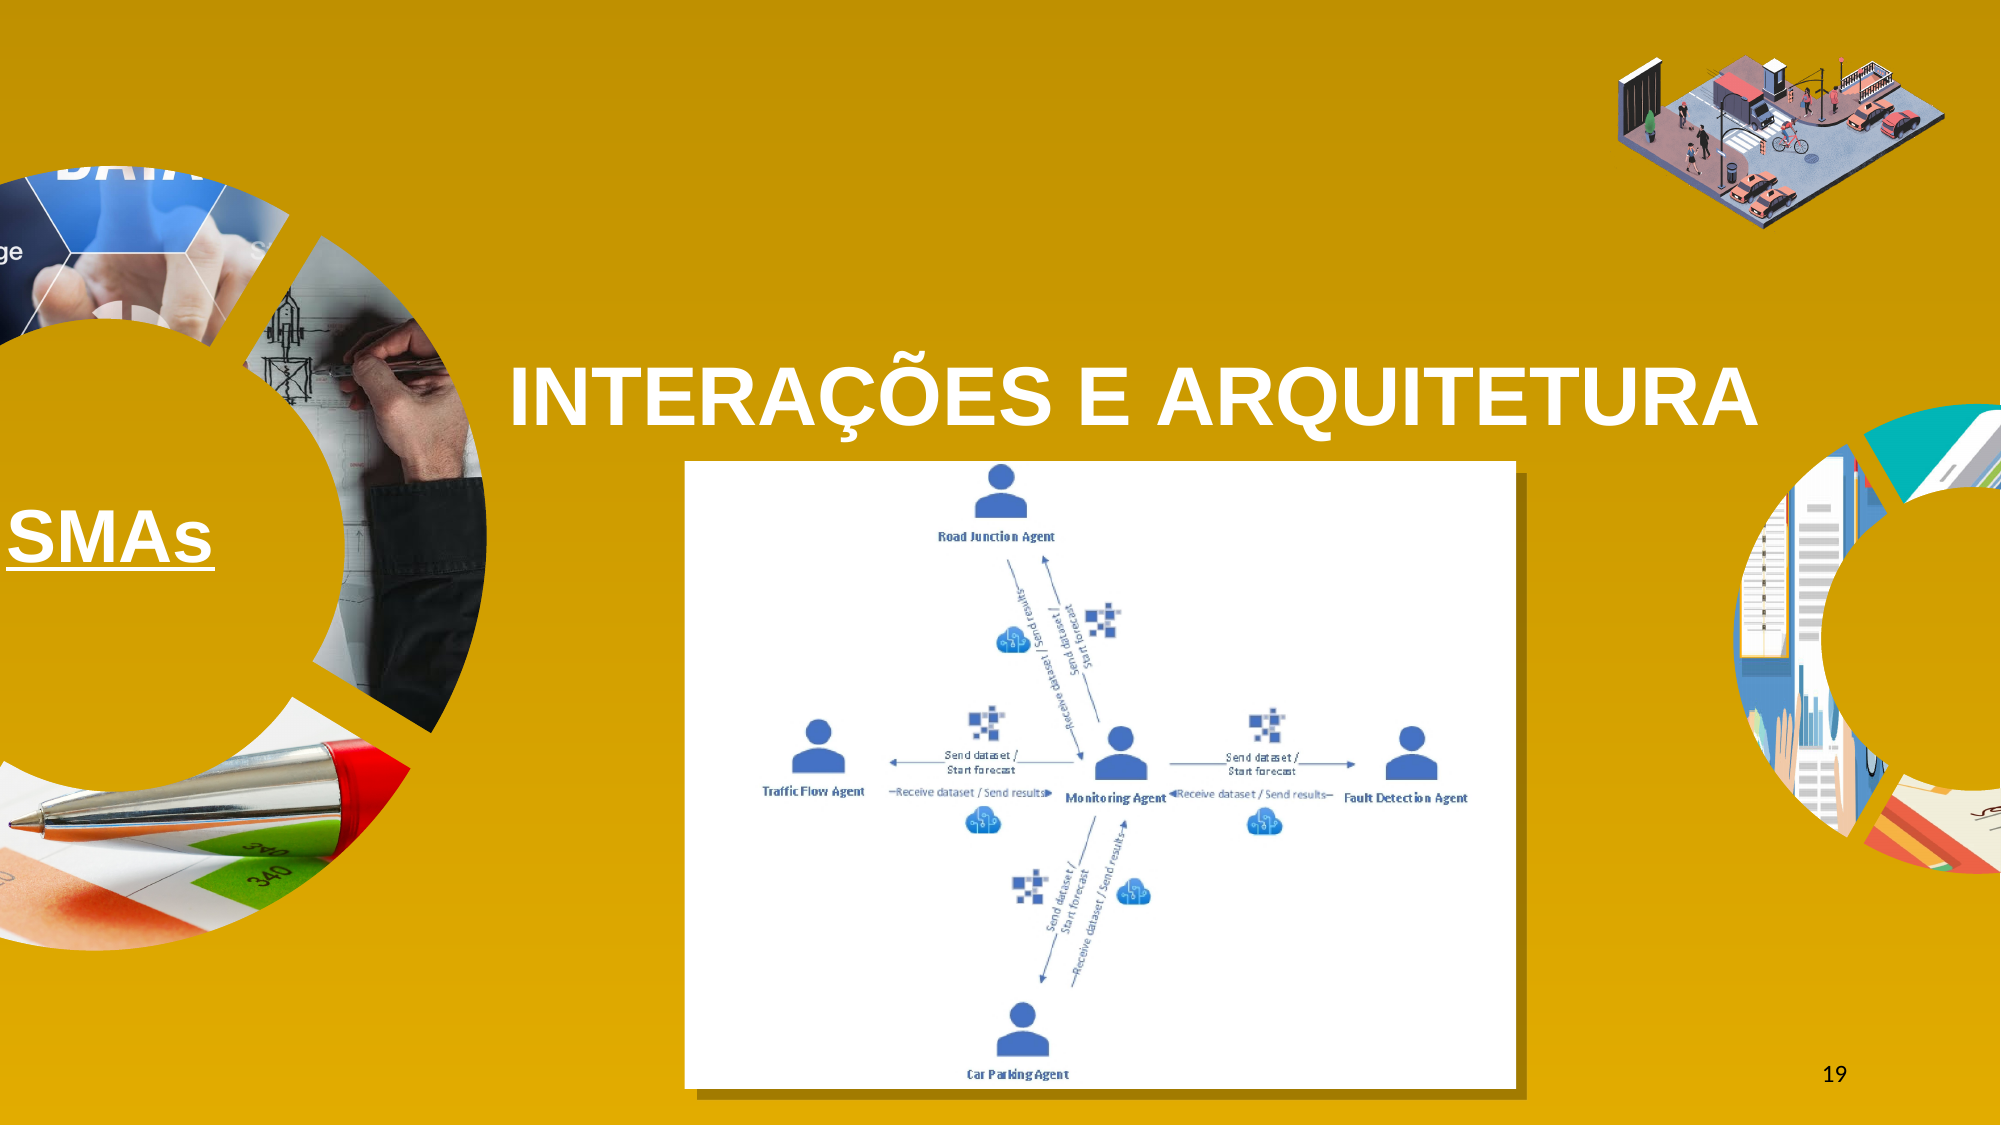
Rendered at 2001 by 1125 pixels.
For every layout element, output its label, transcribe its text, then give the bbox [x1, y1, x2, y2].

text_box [1734, 403, 2000, 875]
text_box INTERAÇÕES E ARQUITETURA [493, 334, 2000, 450]
slide_number 19 [1412, 1042, 1863, 1103]
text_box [0, 168, 476, 949]
picture [1603, 52, 1956, 235]
picture [476, 447, 487, 625]
picture [684, 461, 1517, 1090]
